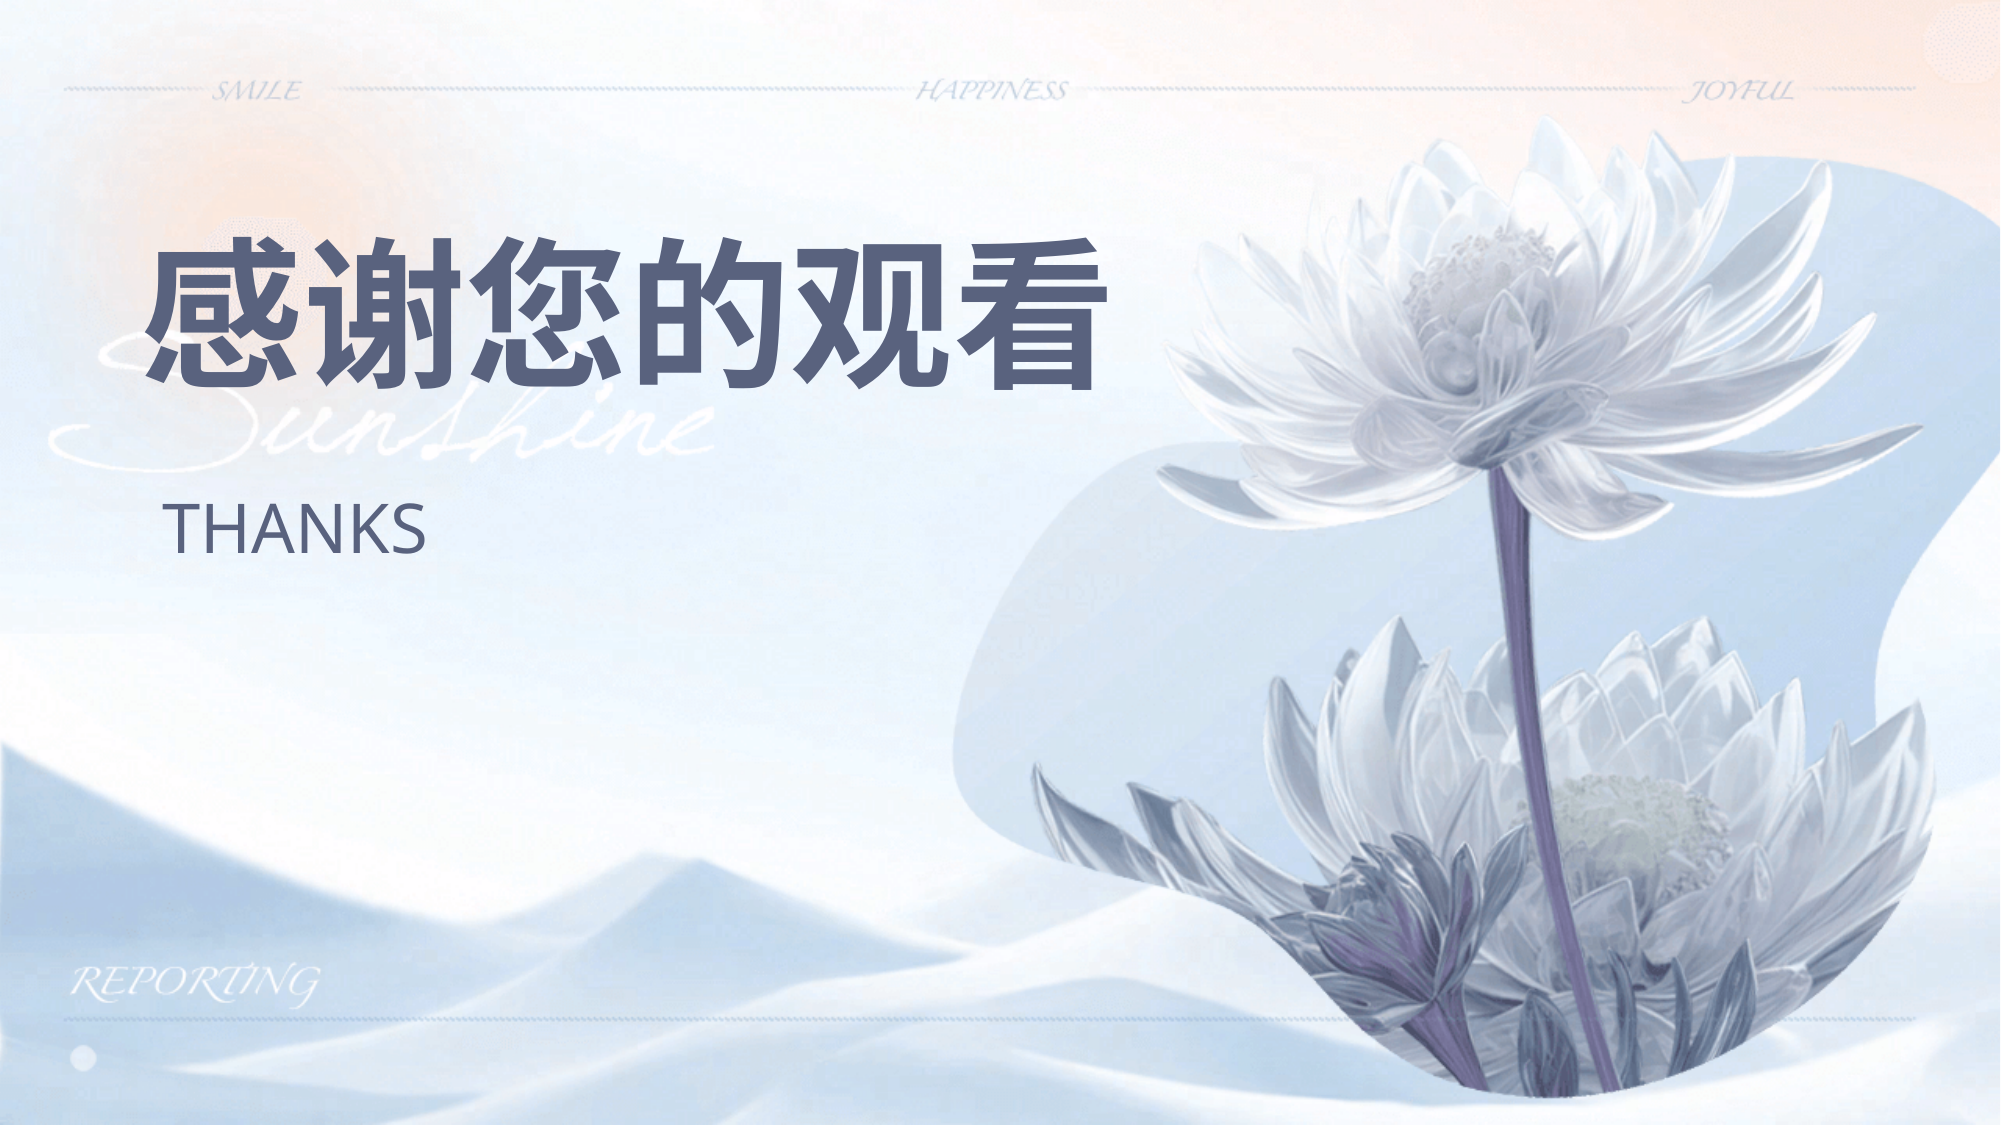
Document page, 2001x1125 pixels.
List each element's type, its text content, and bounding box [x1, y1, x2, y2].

picture [0, 0, 2001, 1125]
text_box THANKS [143, 502, 468, 574]
text_box 感谢您的观看 [122, 266, 1160, 410]
